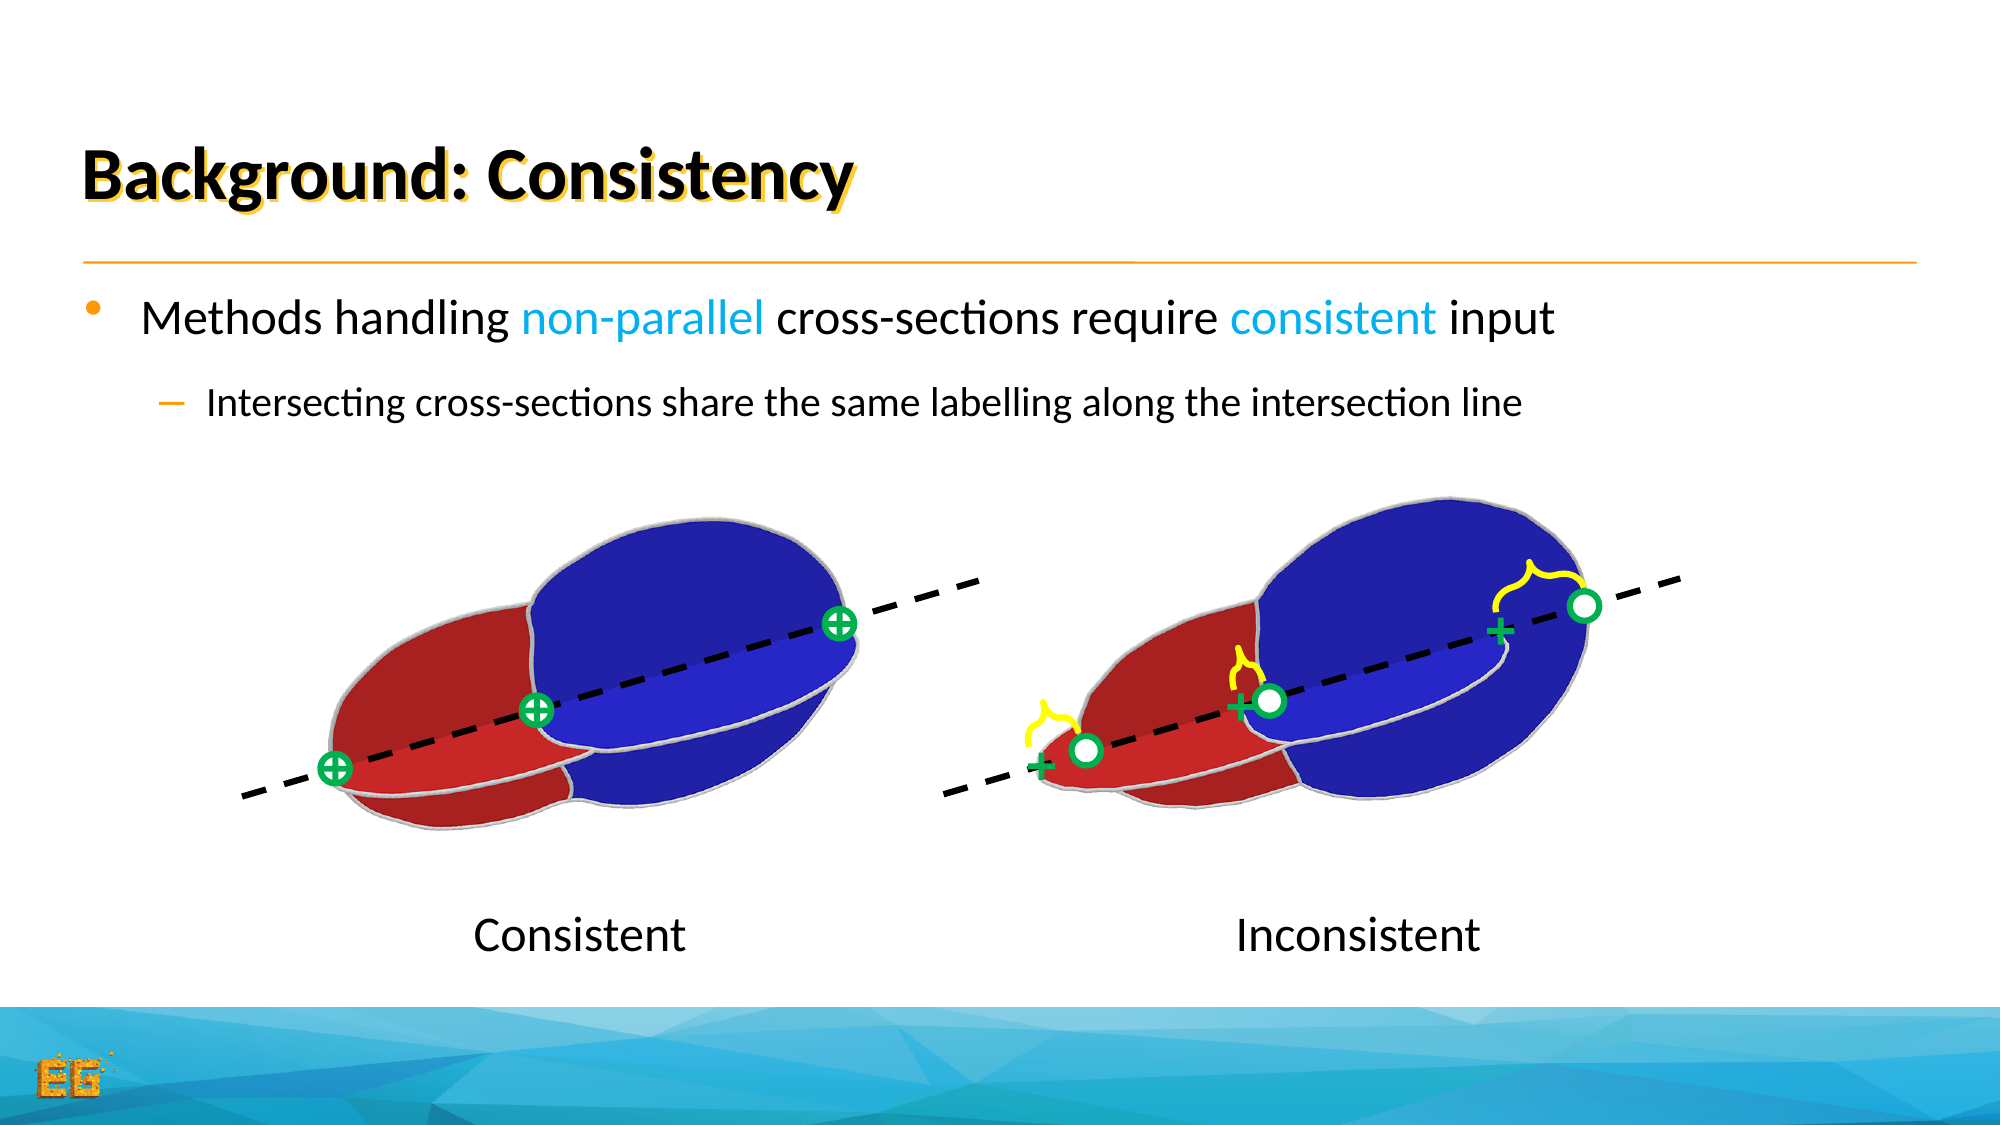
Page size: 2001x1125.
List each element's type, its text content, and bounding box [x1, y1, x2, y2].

picture [0, 1030, 2000, 1125]
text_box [1034, 495, 1592, 576]
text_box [325, 516, 860, 579]
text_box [325, 804, 860, 831]
text_box Inconsistent [1220, 894, 1497, 969]
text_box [241, 580, 939, 797]
text_box Consistent [458, 894, 702, 969]
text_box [943, 578, 1681, 795]
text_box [1034, 804, 1592, 810]
list Methods handling non-parallel cross-sections require consistent input Intersecting cross-sections share the same labelling along the intersection line [69, 271, 1910, 1034]
title Background: Consistency [66, 69, 1534, 270]
